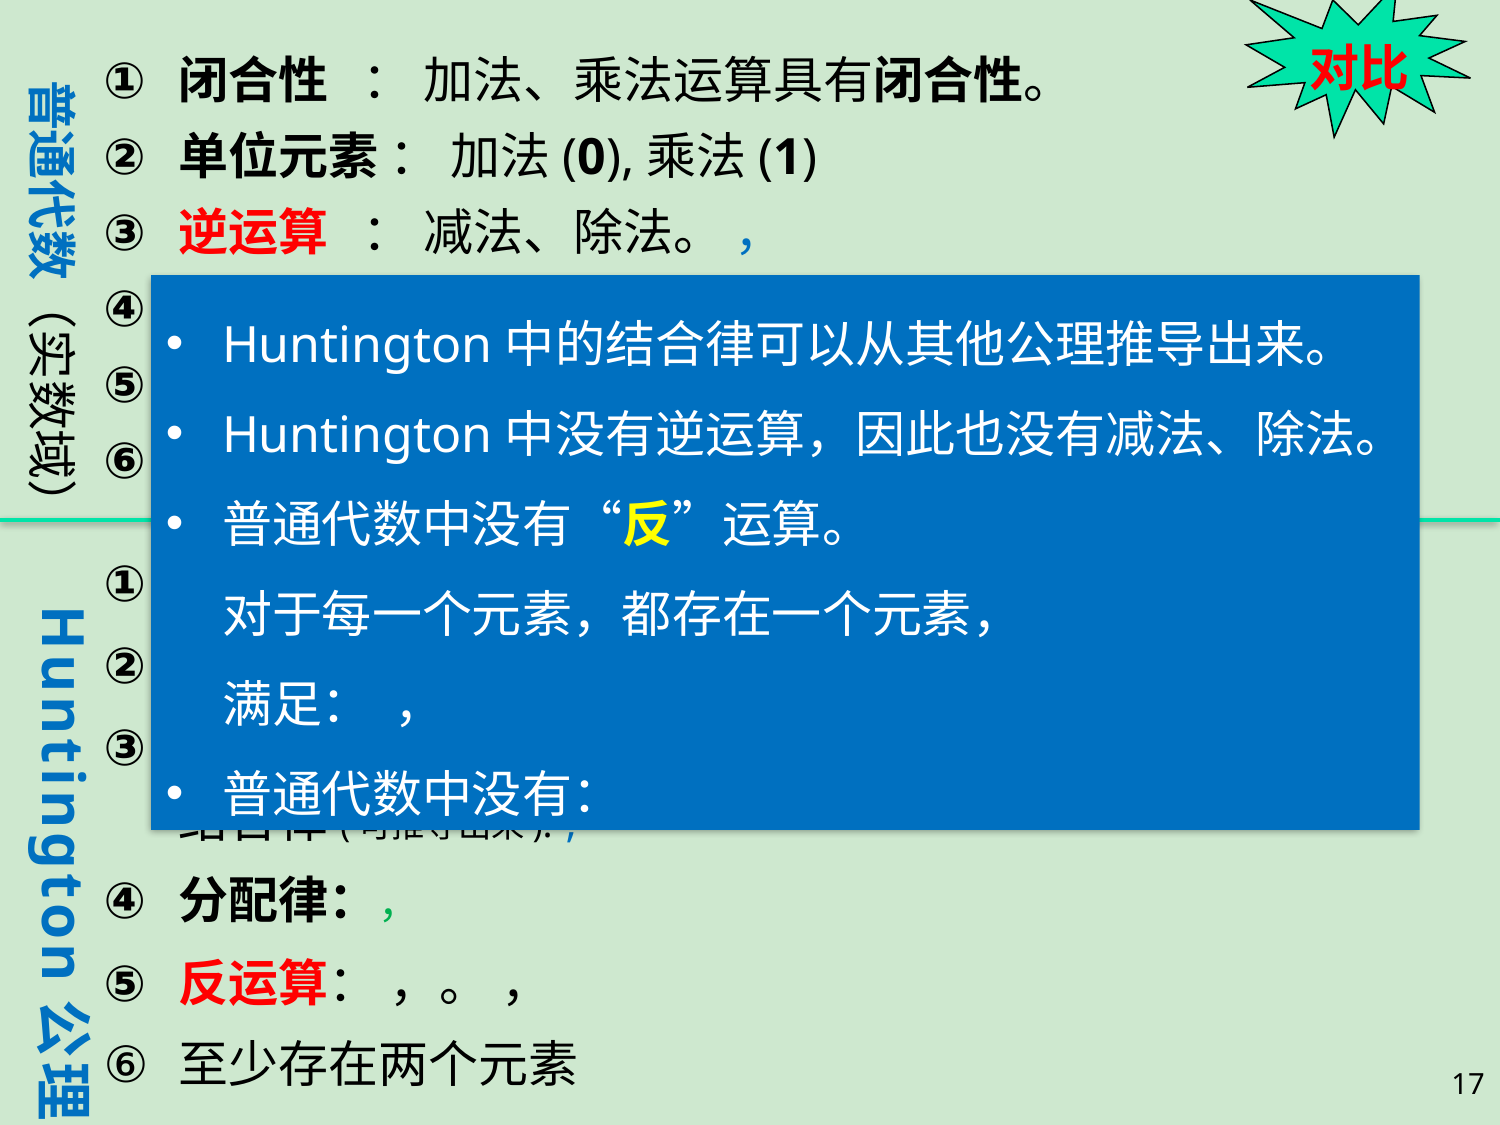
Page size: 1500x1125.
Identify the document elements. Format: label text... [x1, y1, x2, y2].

slide_number 17 [1187, 1037, 1500, 1113]
text_box 对比 [1246, 0, 1471, 138]
text_box Huntington公理 [7, 590, 109, 1070]
text_box 普通代数（实数域） [0, 65, 91, 517]
